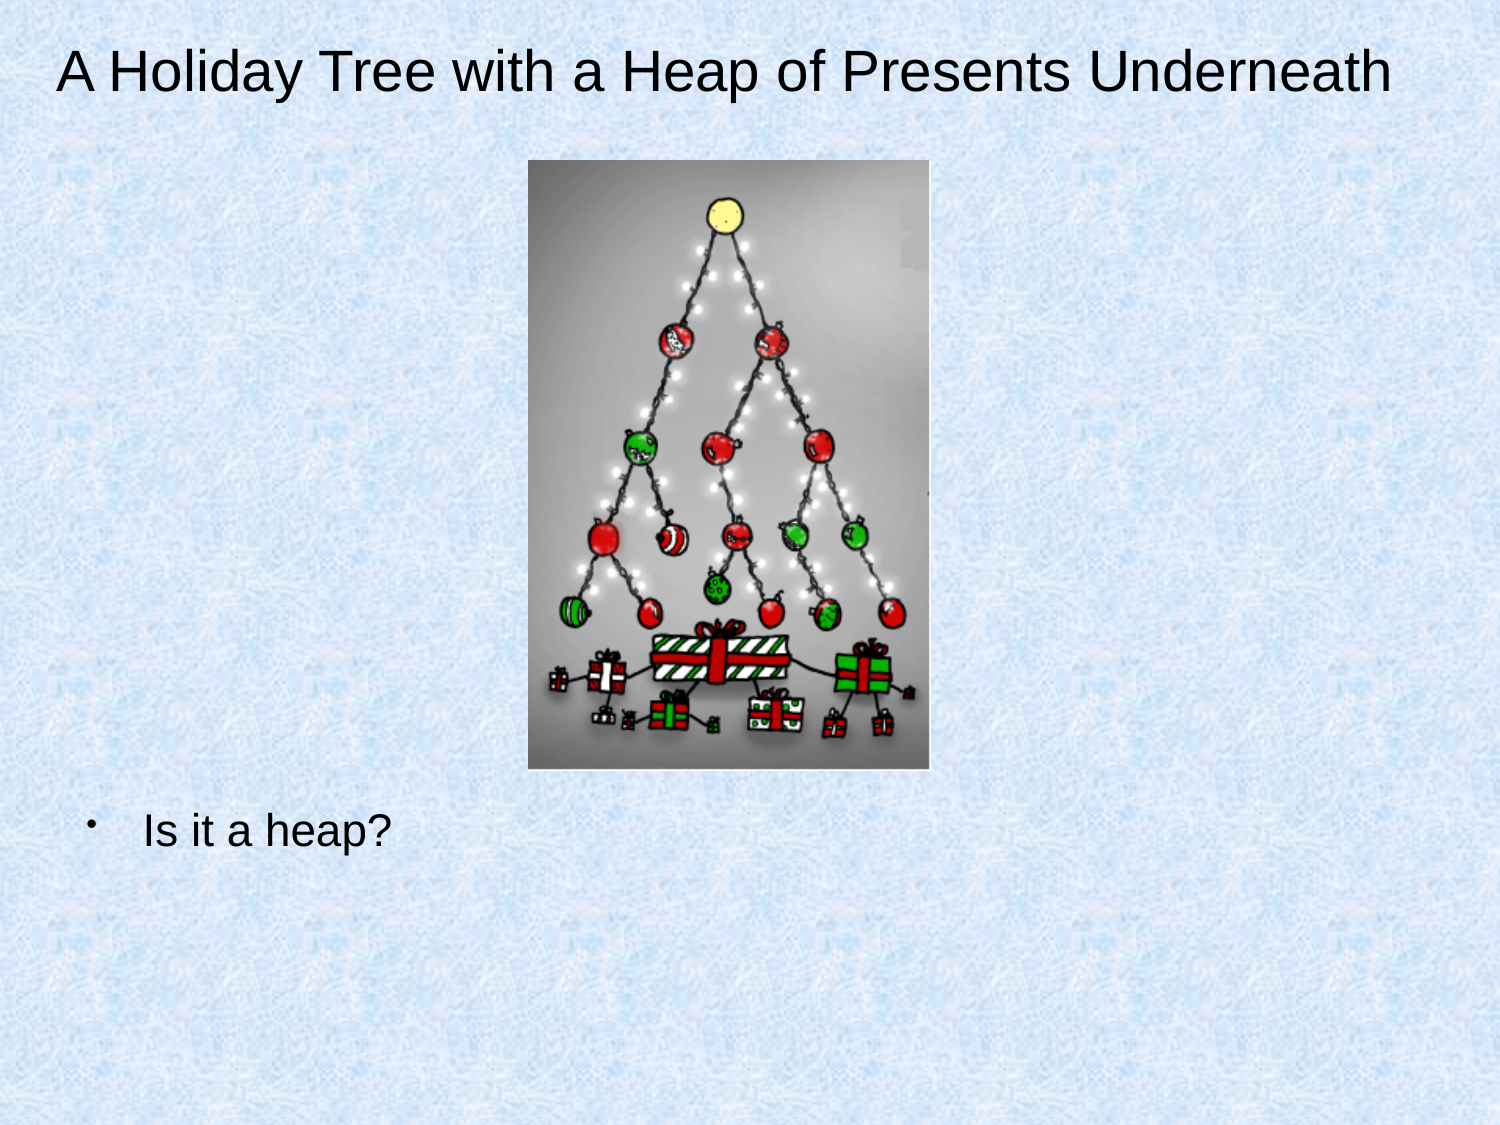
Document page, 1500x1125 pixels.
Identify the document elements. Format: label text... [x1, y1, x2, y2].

text_box Is it a heap? [71, 151, 1441, 1043]
text_box A Holiday Tree with a Heap of Presents Underneath [42, 26, 1482, 141]
picture [0, 0, 1500, 1125]
